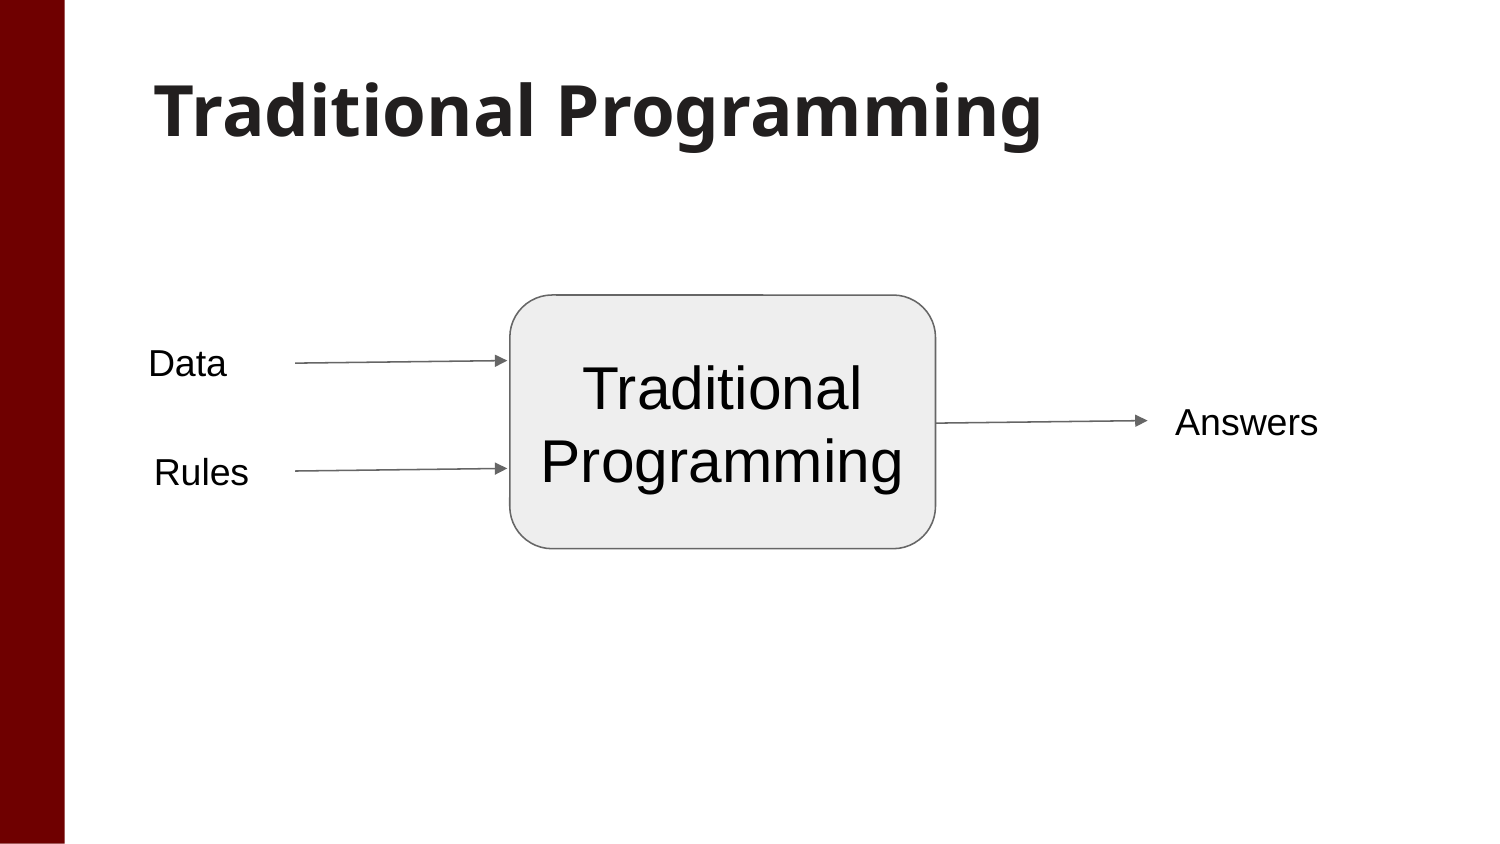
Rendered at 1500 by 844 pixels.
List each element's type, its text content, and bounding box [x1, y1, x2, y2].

text_box Rules [138, 433, 274, 487]
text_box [294, 360, 508, 364]
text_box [294, 468, 508, 472]
text_box Data [133, 324, 293, 377]
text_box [935, 420, 1148, 424]
title Traditional Programming [138, 26, 1414, 166]
text_box Traditional Programming [509, 294, 936, 549]
text_box [0, 0, 65, 844]
text_box Answers [1160, 383, 1343, 453]
